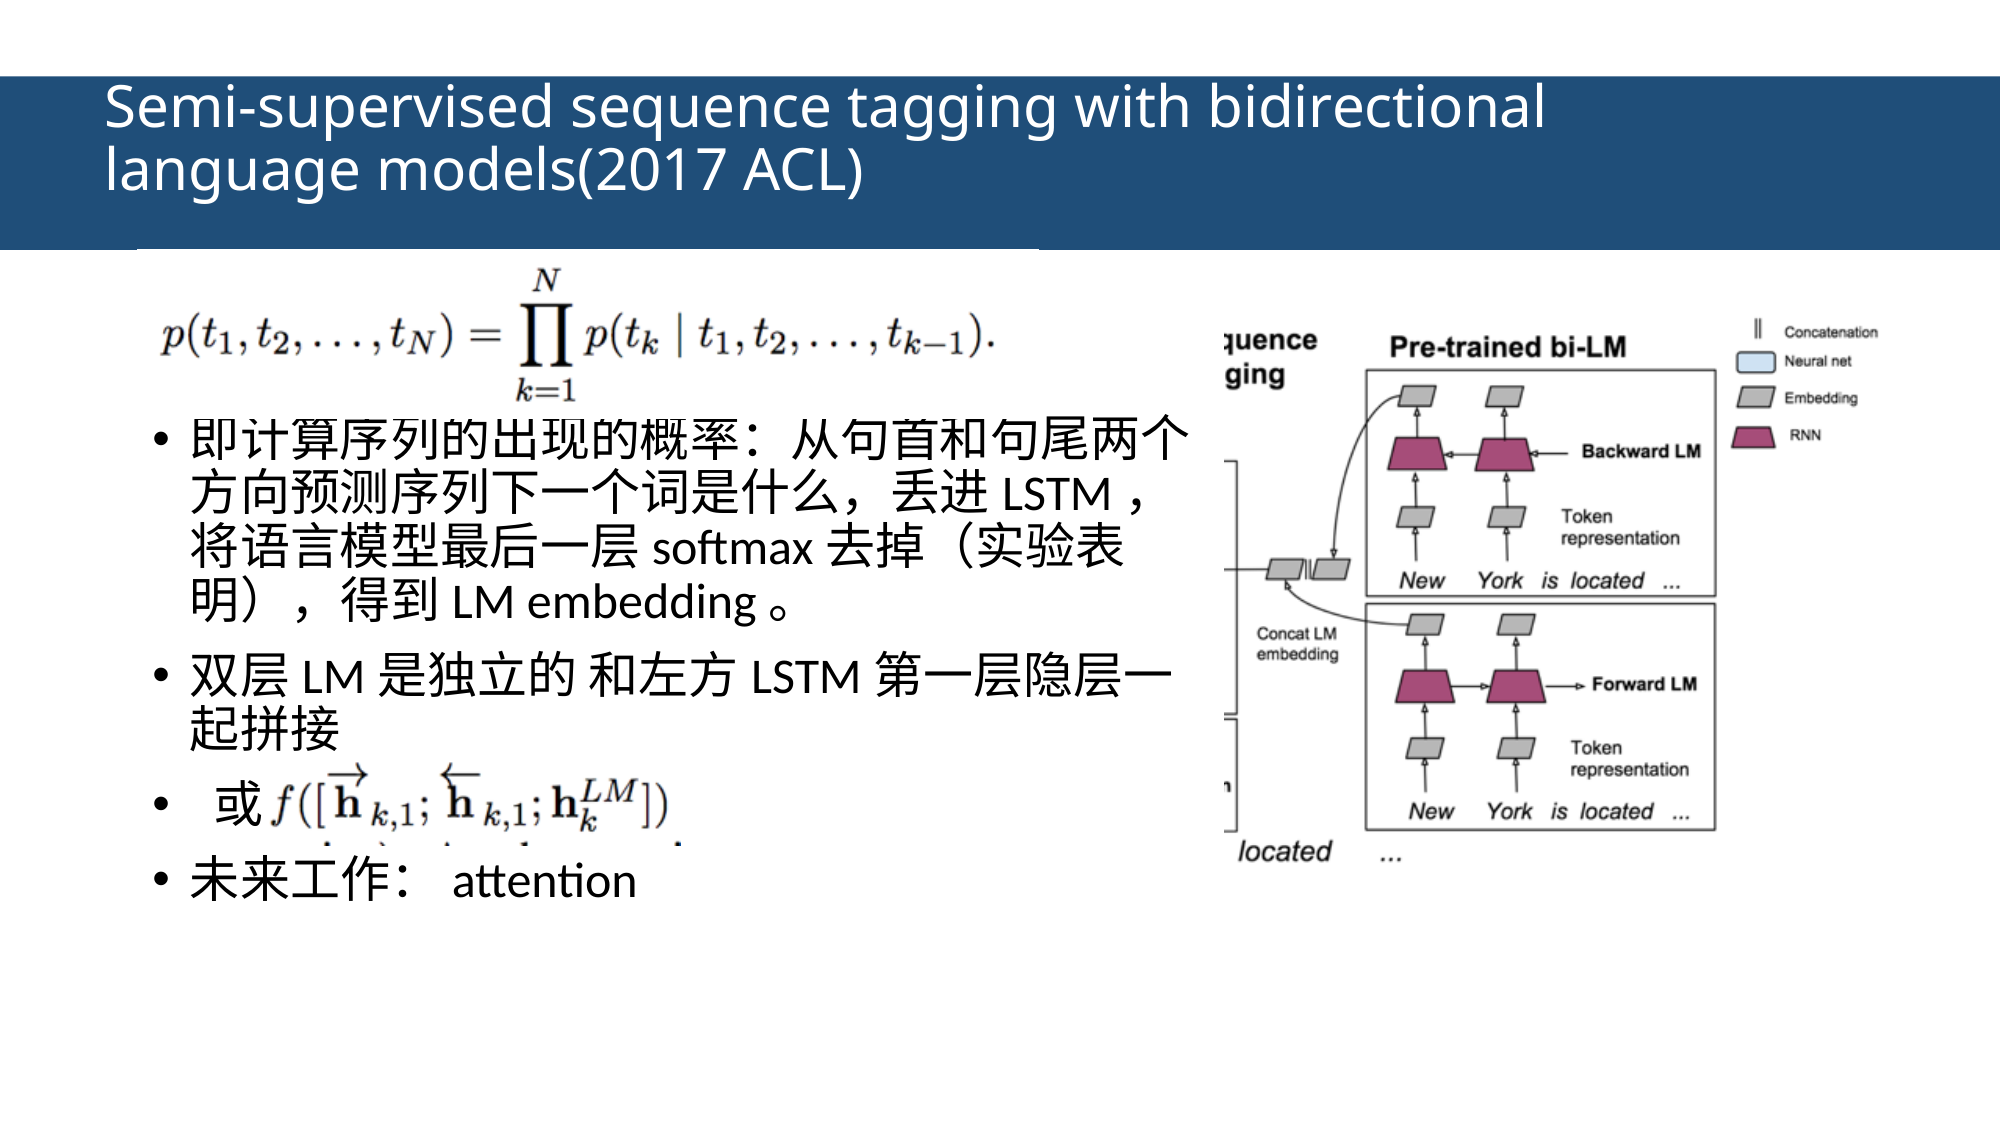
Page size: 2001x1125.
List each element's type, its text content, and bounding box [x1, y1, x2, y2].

picture [265, 758, 681, 846]
text_box [1815, 75, 2000, 251]
text_box [0, 75, 89, 251]
picture [1224, 284, 1908, 905]
list 即计算序列的出现的概率：从句首和句尾两个方向预测序列下一个词是什么，丢进LSTM，将语言模型最后一层softmax去掉（实验表明），得到LM embedding。 双层LM是独立的 和左方LSTM第一层隐层一起拼接 或 未来工作：attention [137, 265, 1225, 980]
title Semi-supervised sequence tagging with bidirectional language models(2017 ACL) [89, 66, 1815, 285]
picture [137, 249, 1039, 419]
